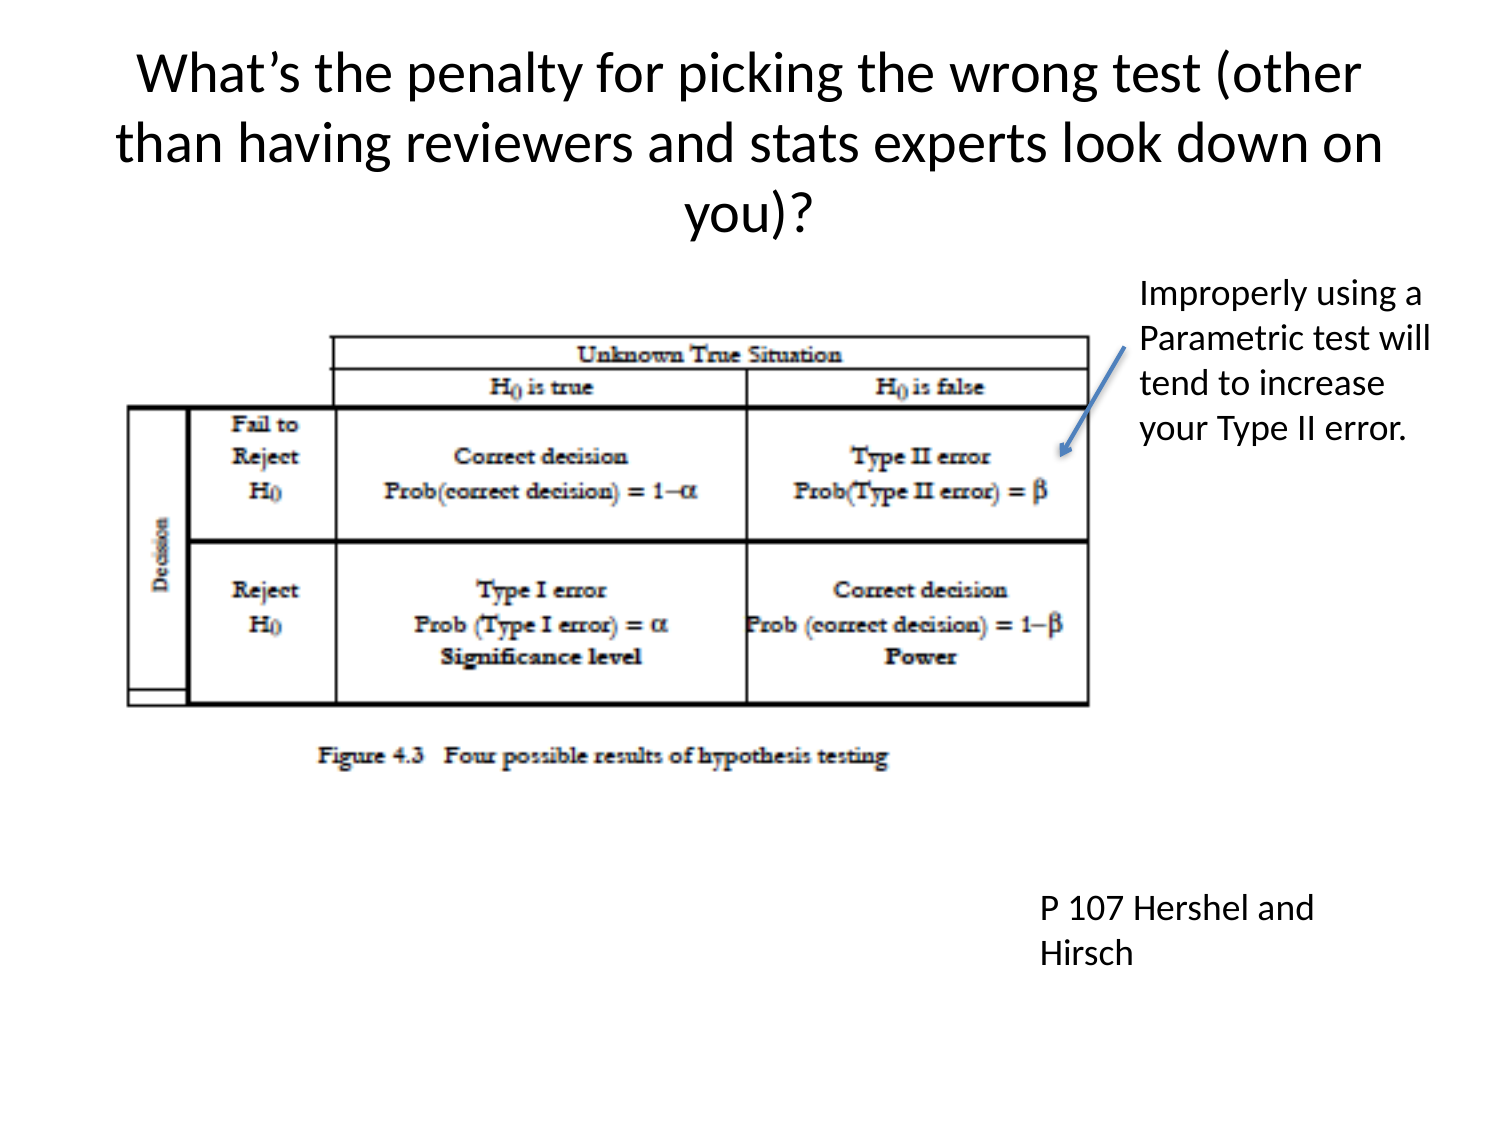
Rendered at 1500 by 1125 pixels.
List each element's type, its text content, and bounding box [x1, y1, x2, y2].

text_box P 107 Hershel and Hirsch [1024, 875, 1427, 981]
picture [100, 315, 1125, 796]
title What’s the penalty for picking the wrong test (other than having reviewers and stats experts look down on you)? [75, 45, 1425, 233]
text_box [1059, 346, 1125, 458]
text_box Improperly using a Parametric test will tend to increase your Type II error. [1124, 260, 1464, 455]
